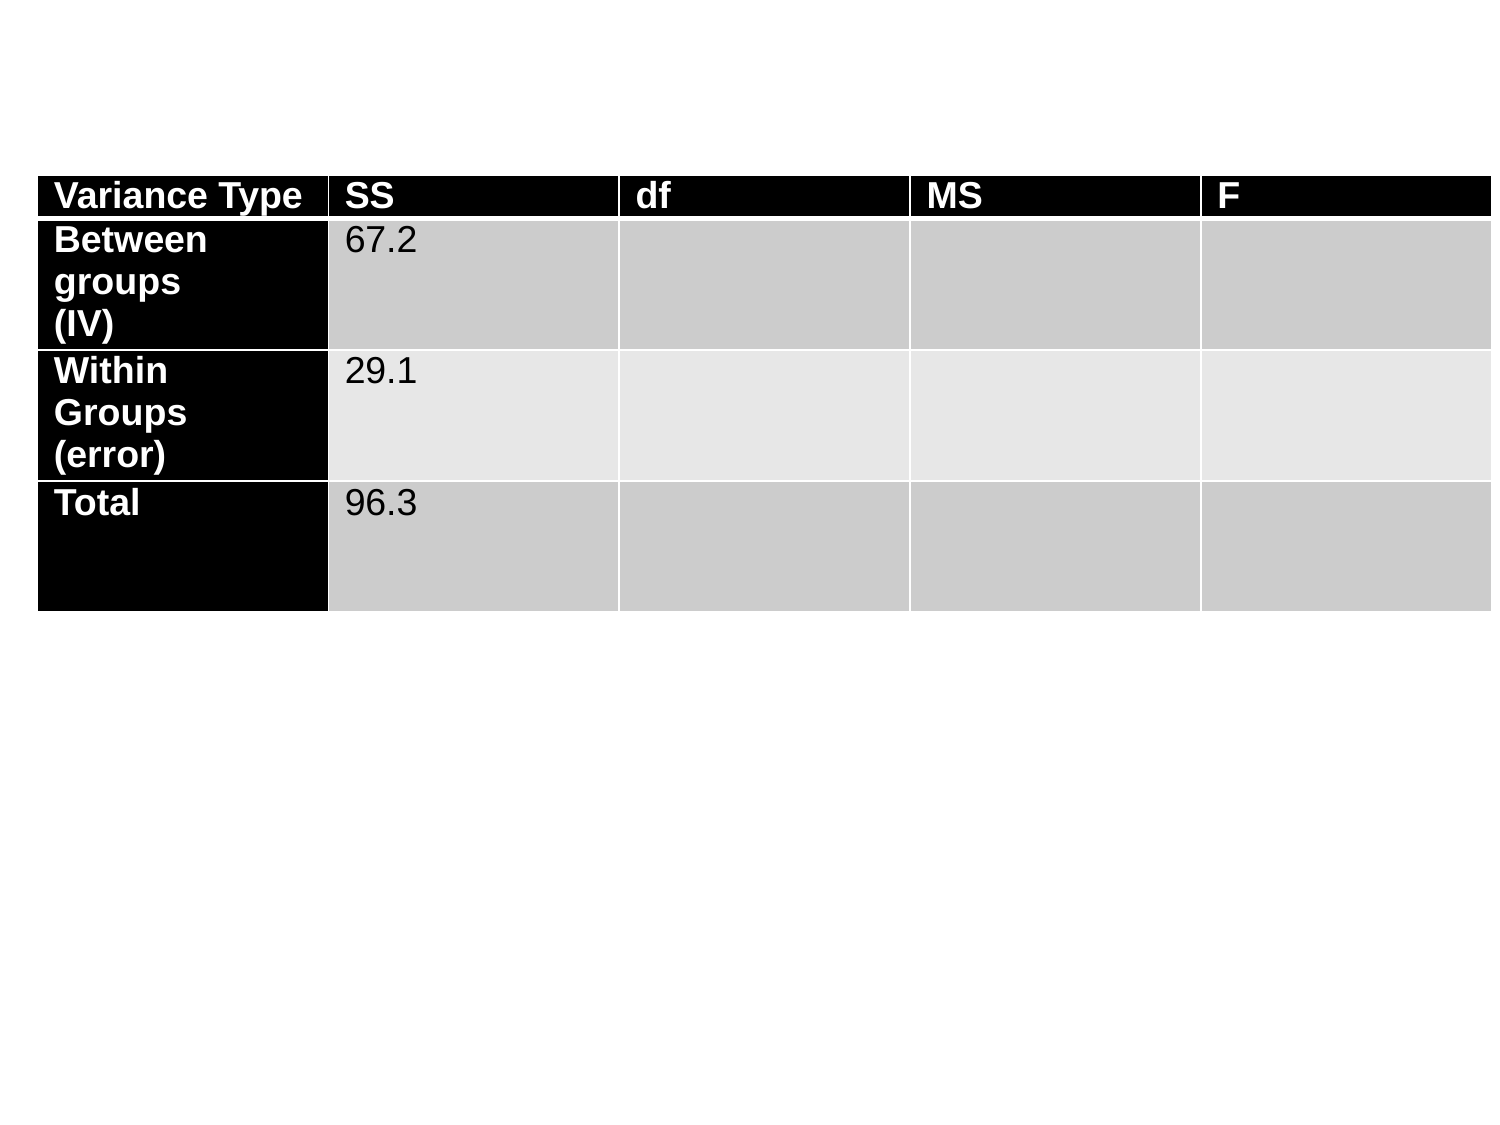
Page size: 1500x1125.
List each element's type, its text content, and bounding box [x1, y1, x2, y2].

table_cell Between groups (IV) [38, 221, 328, 349]
table_cell [1202, 221, 1491, 349]
table_header MS [911, 176, 1200, 216]
table_cell [620, 482, 909, 611]
table_cell [911, 221, 1200, 349]
table_cell 67.2 [329, 221, 618, 349]
table_cell [620, 221, 909, 349]
table_cell [911, 351, 1200, 480]
table_cell [911, 482, 1200, 611]
table_header SS [329, 176, 618, 216]
table_header Variance Type [38, 176, 328, 216]
table_cell [1202, 351, 1491, 480]
table_header F [1202, 176, 1491, 216]
table_cell [620, 351, 909, 480]
table_cell [1202, 482, 1491, 611]
table_cell Total [38, 482, 328, 611]
table_cell Within Groups (error) [38, 351, 328, 480]
table_cell 96.3 [329, 482, 618, 611]
table_cell 29.1 [329, 351, 618, 480]
table_header df [620, 176, 909, 216]
